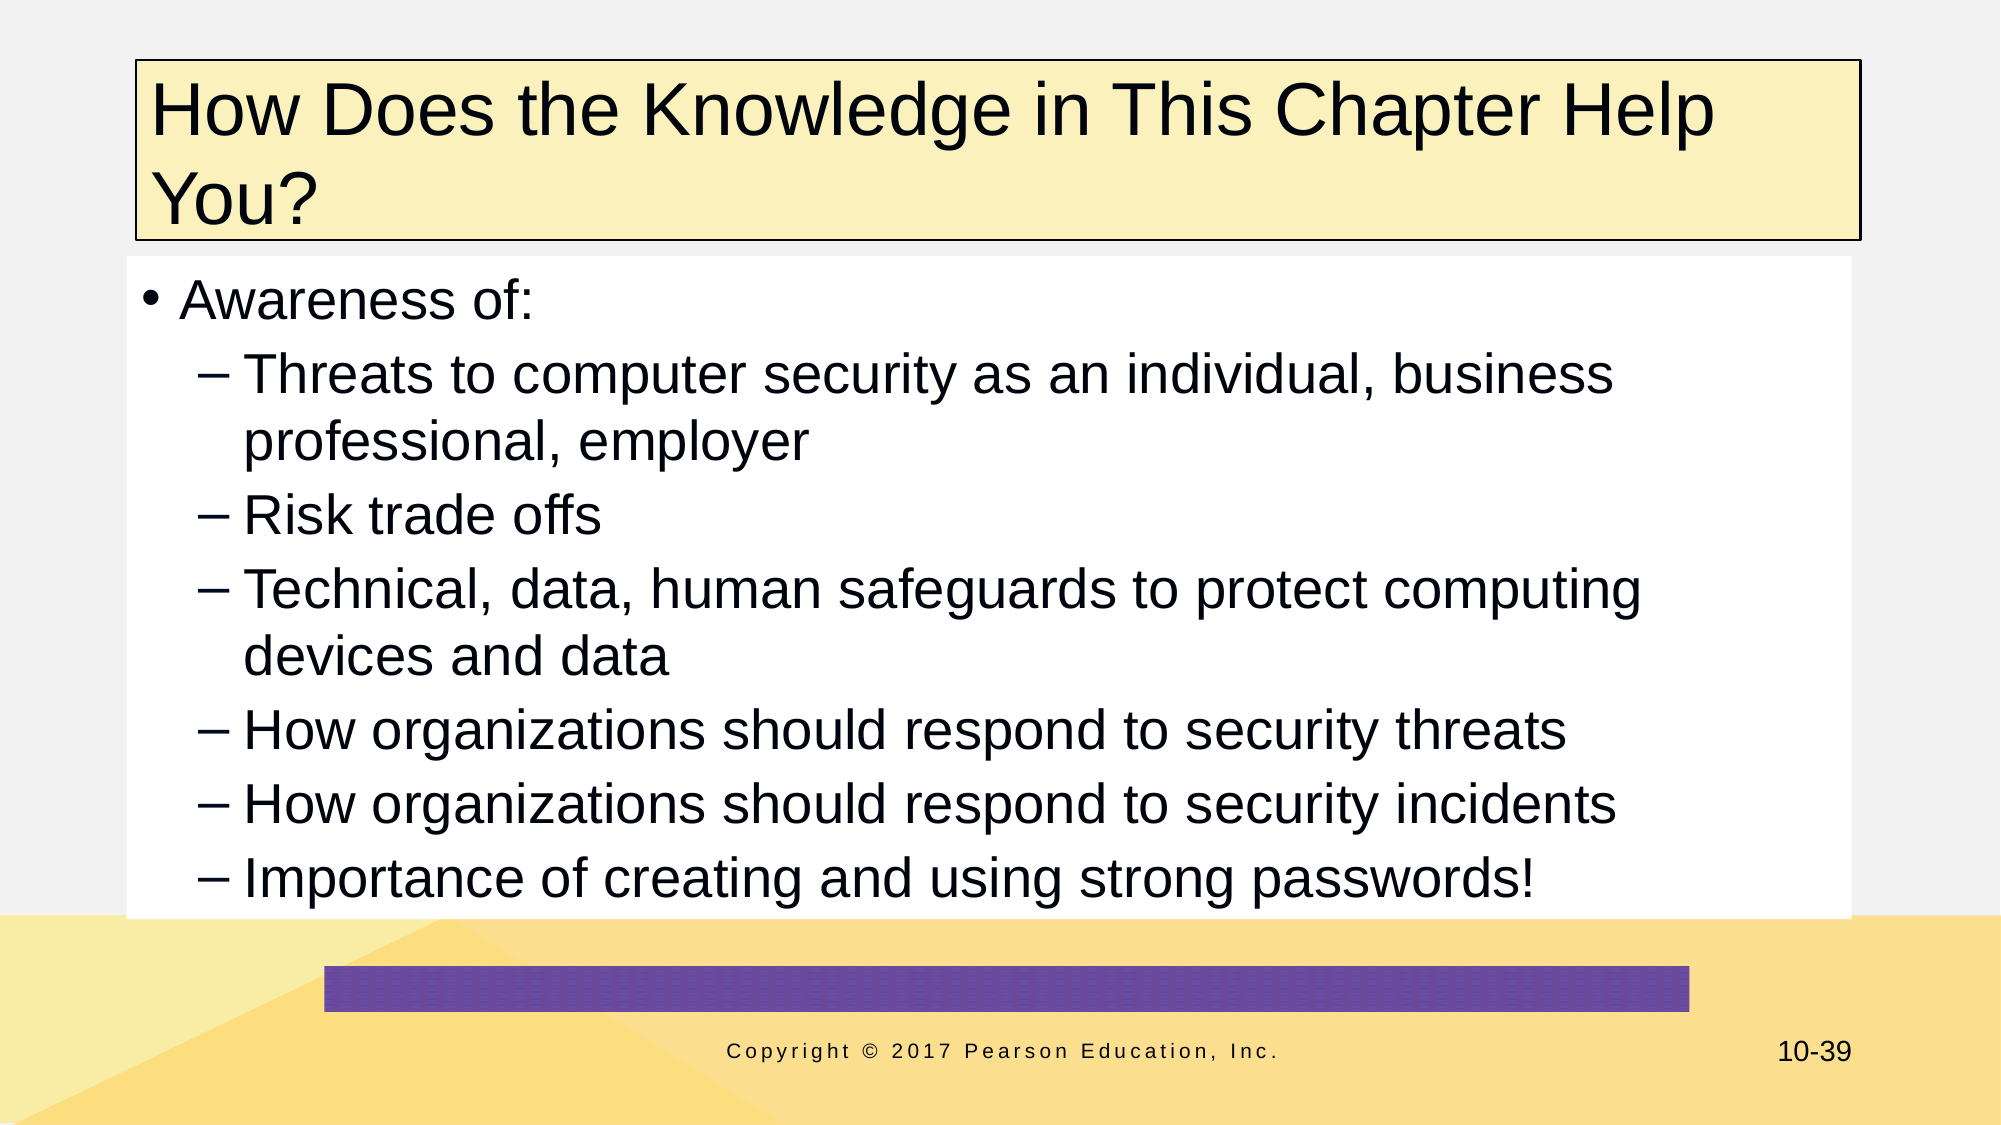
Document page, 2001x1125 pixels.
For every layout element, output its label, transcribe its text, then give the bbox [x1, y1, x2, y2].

list Awareness of: Threats to computer security as an individual, business professional, employer Risk trade offs Technical, data, human safeguards to protect computing devices and data How organizations should respond to security threats How organizations should respond to security incidents Importance of creating and using strong passwords! [126, 255, 1852, 920]
title How Does the Knowledge in This Chapter Help You? [135, 59, 1862, 241]
footer Copyright © 2017 Pearson Education, Inc. [326, 1025, 1677, 1075]
